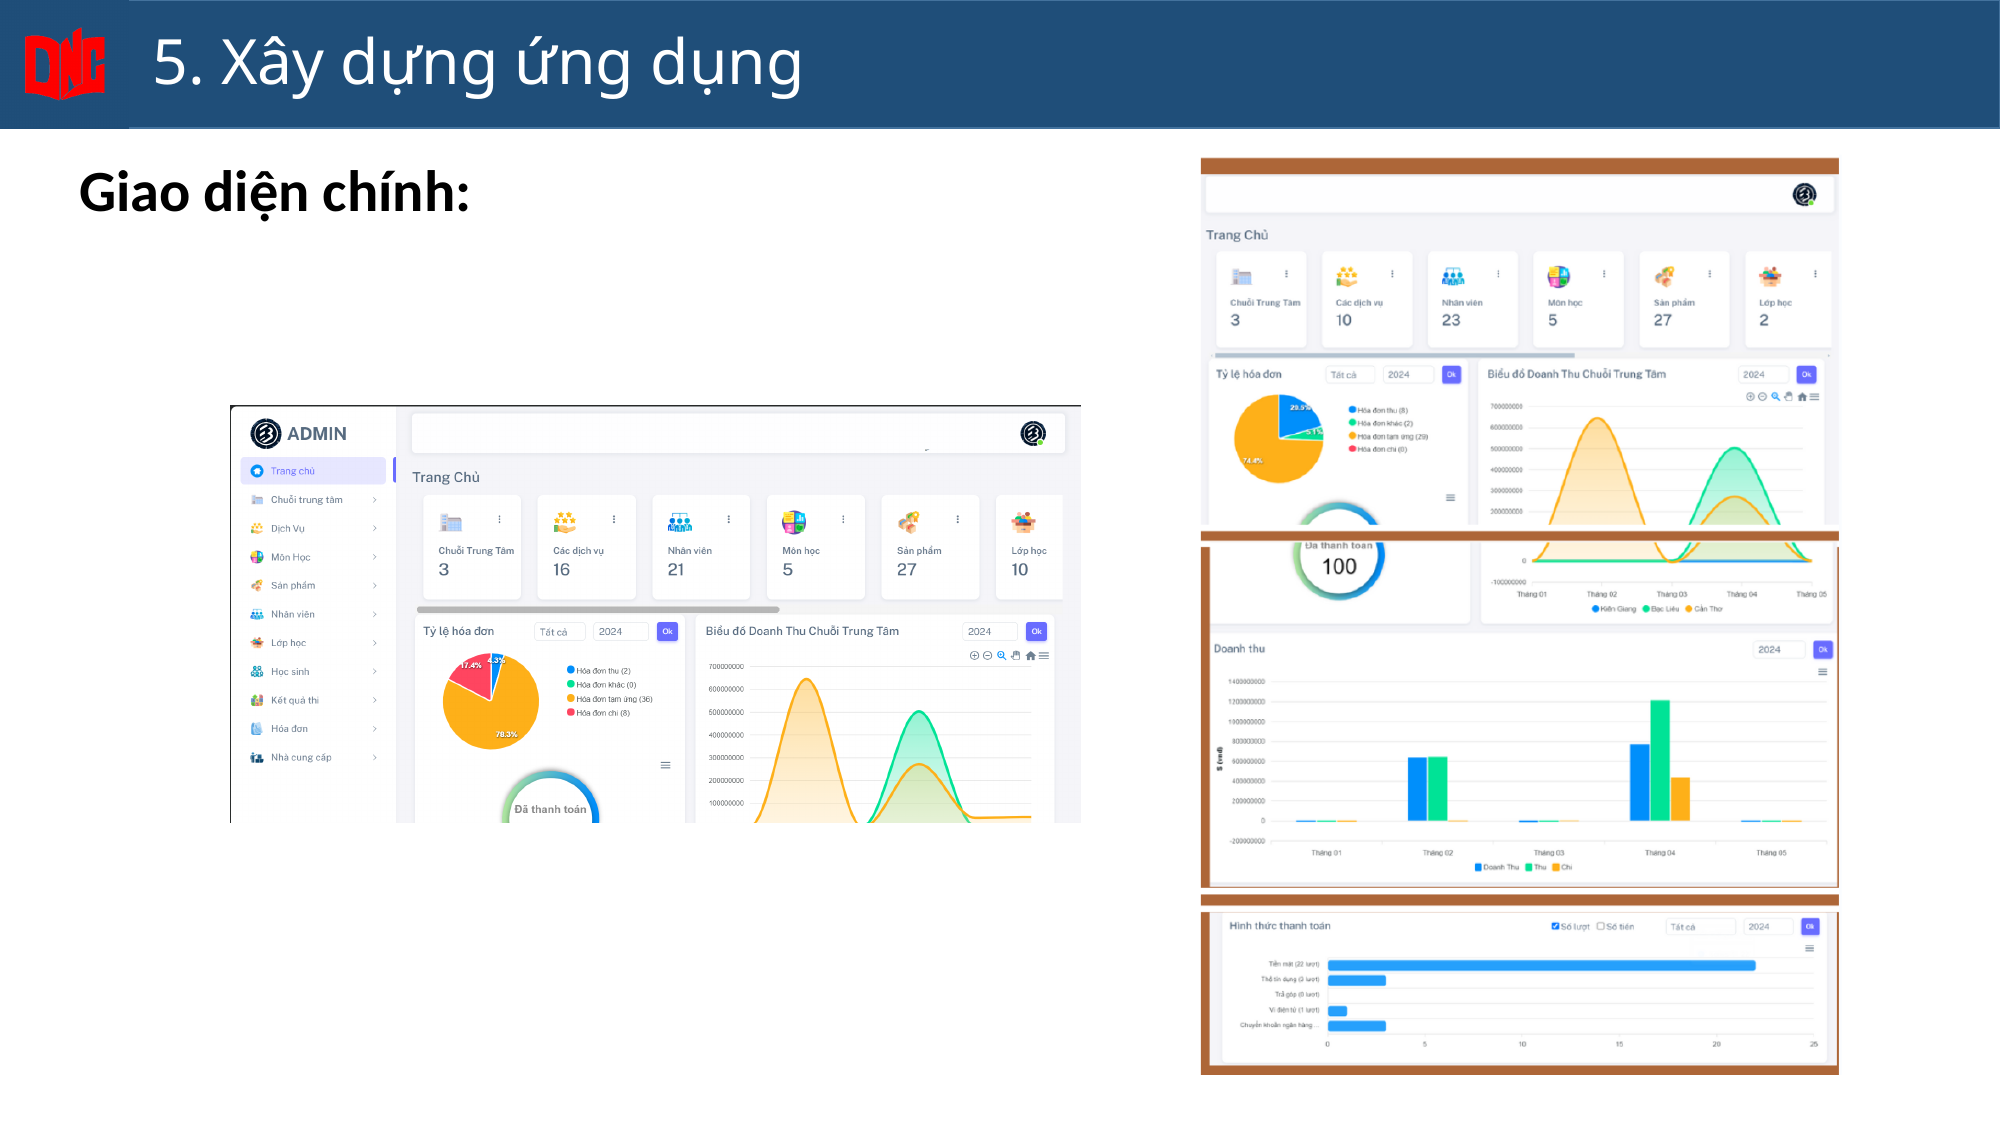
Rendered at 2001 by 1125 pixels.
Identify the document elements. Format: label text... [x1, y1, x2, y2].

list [1060, 293, 1982, 935]
footer 24 [662, 1042, 1338, 1103]
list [230, 405, 1060, 823]
text_box [129, 0, 137, 129]
picture [0, 0, 129, 129]
picture [1200, 935, 1841, 1075]
text_box 5. Xây dựng ứng dụng [137, 0, 1863, 129]
text_box [1863, 0, 2000, 129]
text_box Giao diện chính: [64, 154, 1200, 257]
picture [1200, 155, 1841, 293]
